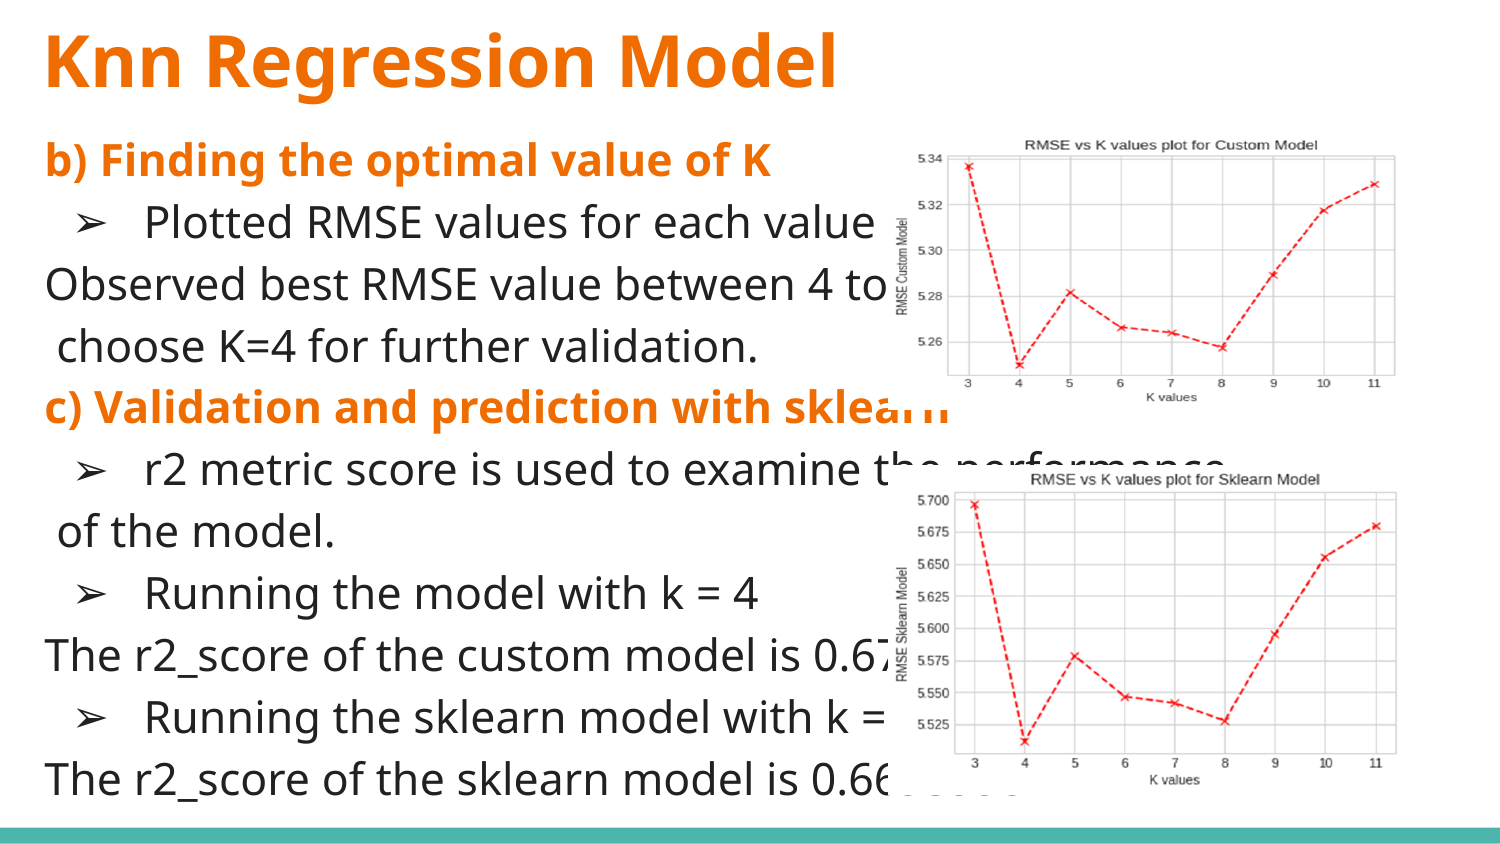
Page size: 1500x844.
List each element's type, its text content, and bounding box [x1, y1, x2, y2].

list b) Finding the optimal value of K Plotted RMSE values for each value of k. Observed best RMSE value between 4 to 8, and choose K=4 for further validation. c) Validation and prediction with sklearn r2 metric score is used to examine the performance of the model. Running the model with k = 4 The r2_score of the custom model is 0.677757322 Running the sklearn model with k = 4 The r2_score of the sklearn model is 0.669399542 [29, 116, 1471, 825]
title Knn Regression Model [27, 0, 1425, 117]
picture [888, 133, 1403, 410]
picture [888, 465, 1403, 795]
